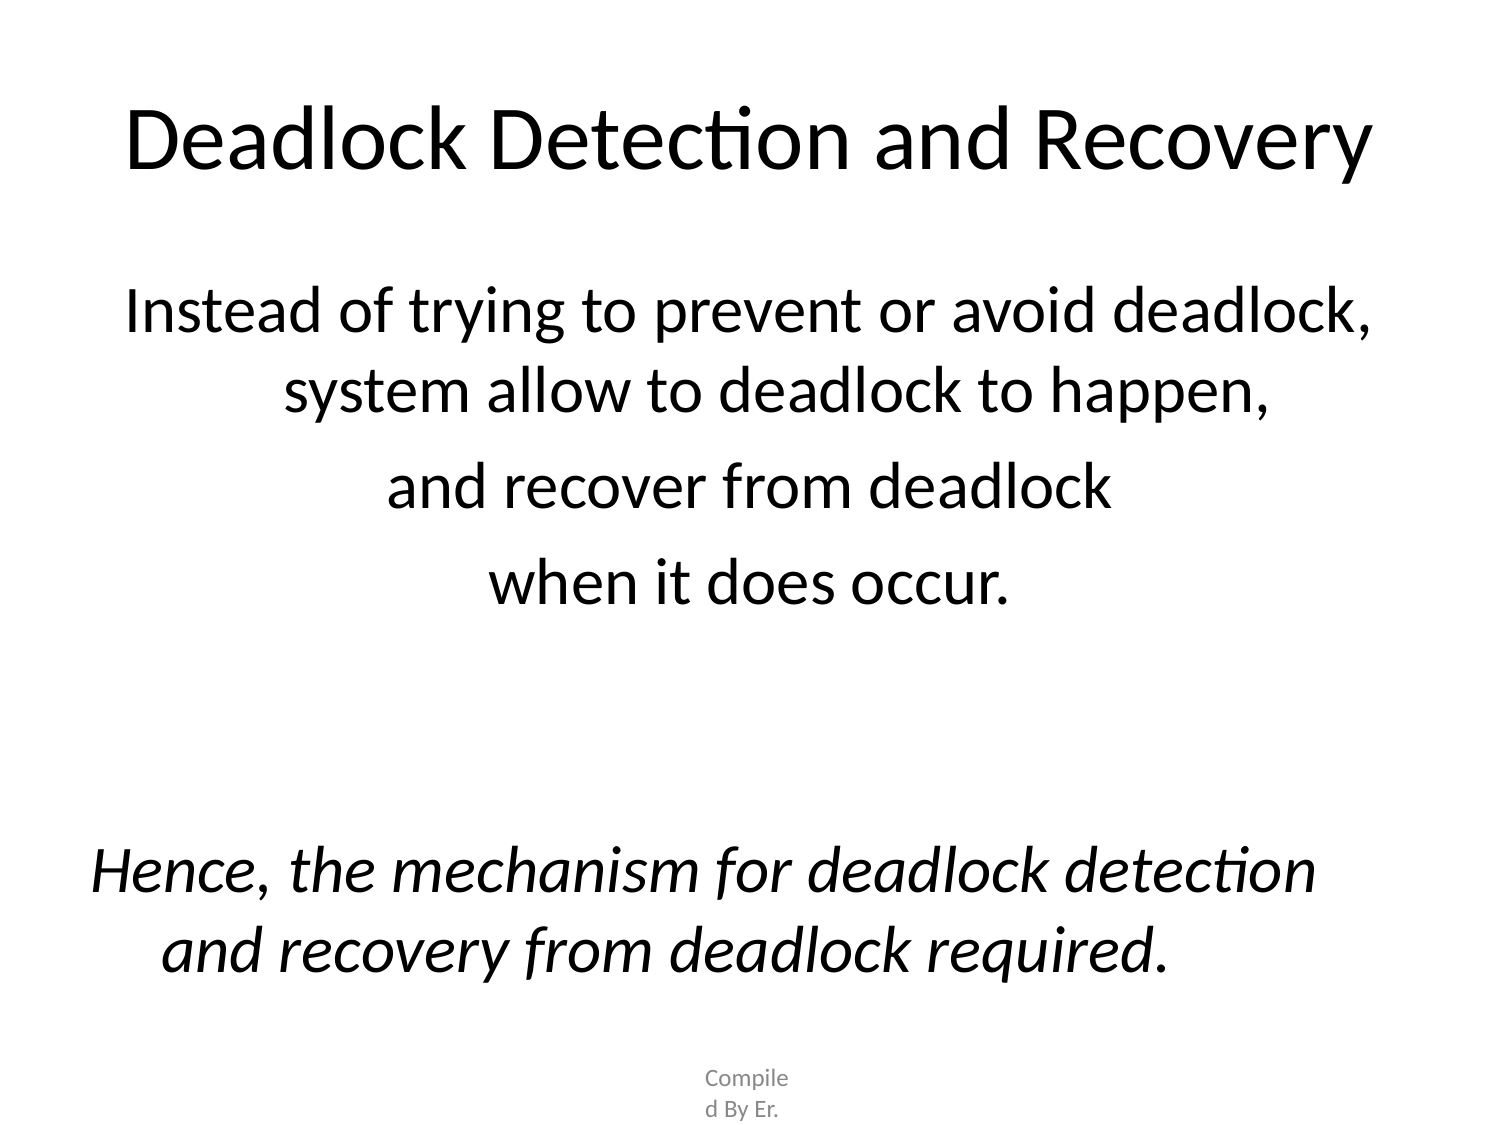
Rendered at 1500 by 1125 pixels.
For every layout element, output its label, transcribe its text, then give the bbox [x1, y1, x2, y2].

footer Compiled By Er. Nawaraj Bhandari [703, 1060, 797, 1125]
text_box Hence, the mechanism for deadlock detection and recovery from deadlock required. [87, 823, 1322, 986]
list Instead of trying to prevent or avoid deadlock, system allow to deadlock to happen, and recover from deadlock when it does occur. [87, 250, 1413, 904]
title Deadlock Detection and Recovery [122, 75, 1380, 250]
